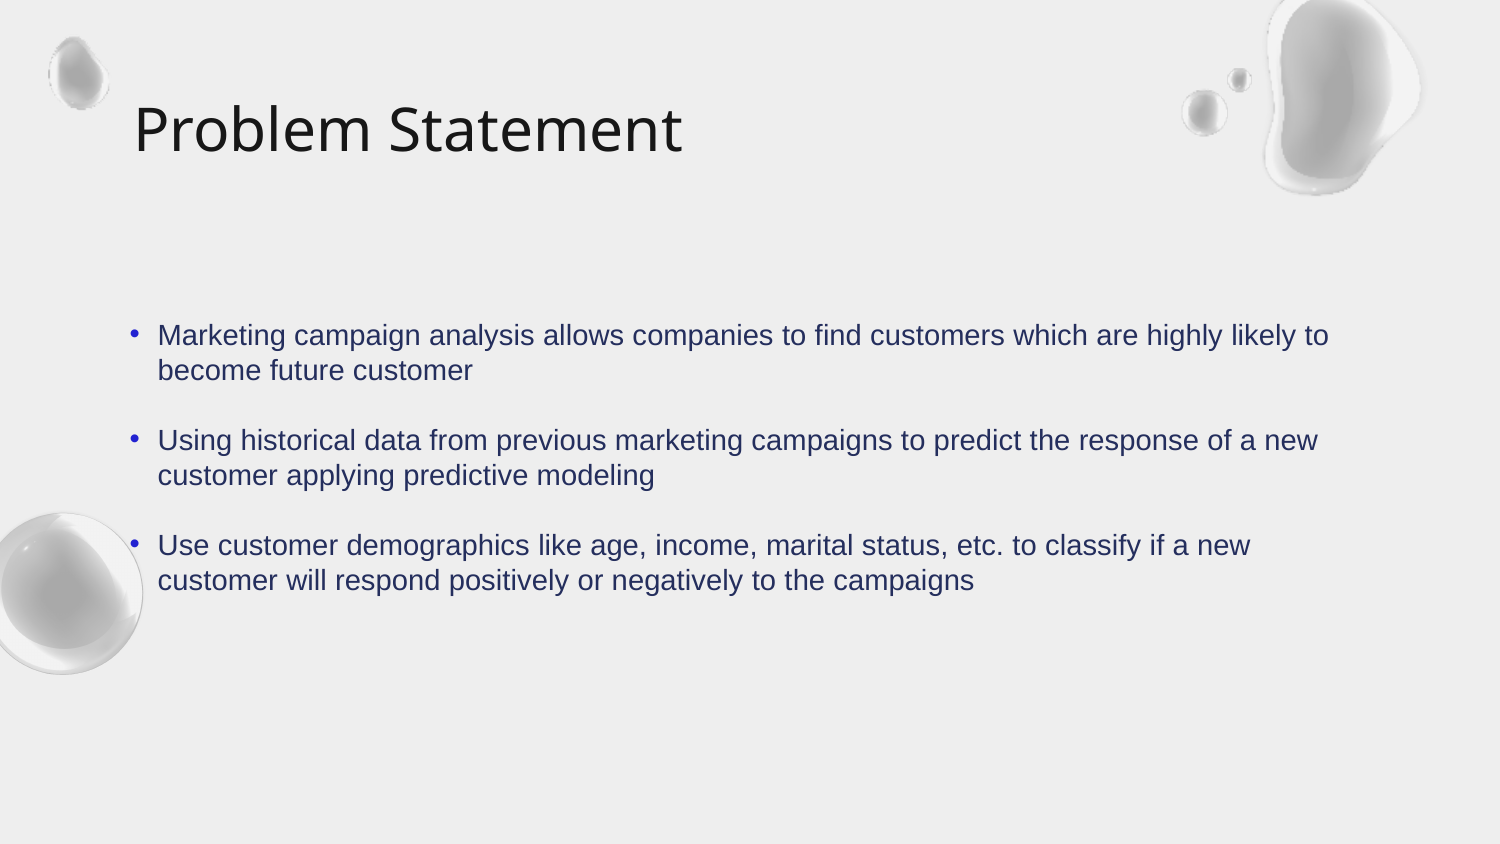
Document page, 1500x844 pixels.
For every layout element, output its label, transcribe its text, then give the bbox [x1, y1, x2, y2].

picture [1198, 0, 1431, 222]
title Problem Statement [118, 88, 1193, 167]
list Marketing campaign analysis allows companies to find customers which are highly likely to become future customer Using historical data from previous marketing campaigns to predict the response of a new customer applying predictive modeling Use customer demographics like age, income, marital status, etc. to classify if a new customer will respond positively or negatively to the campaigns [114, 191, 1379, 756]
